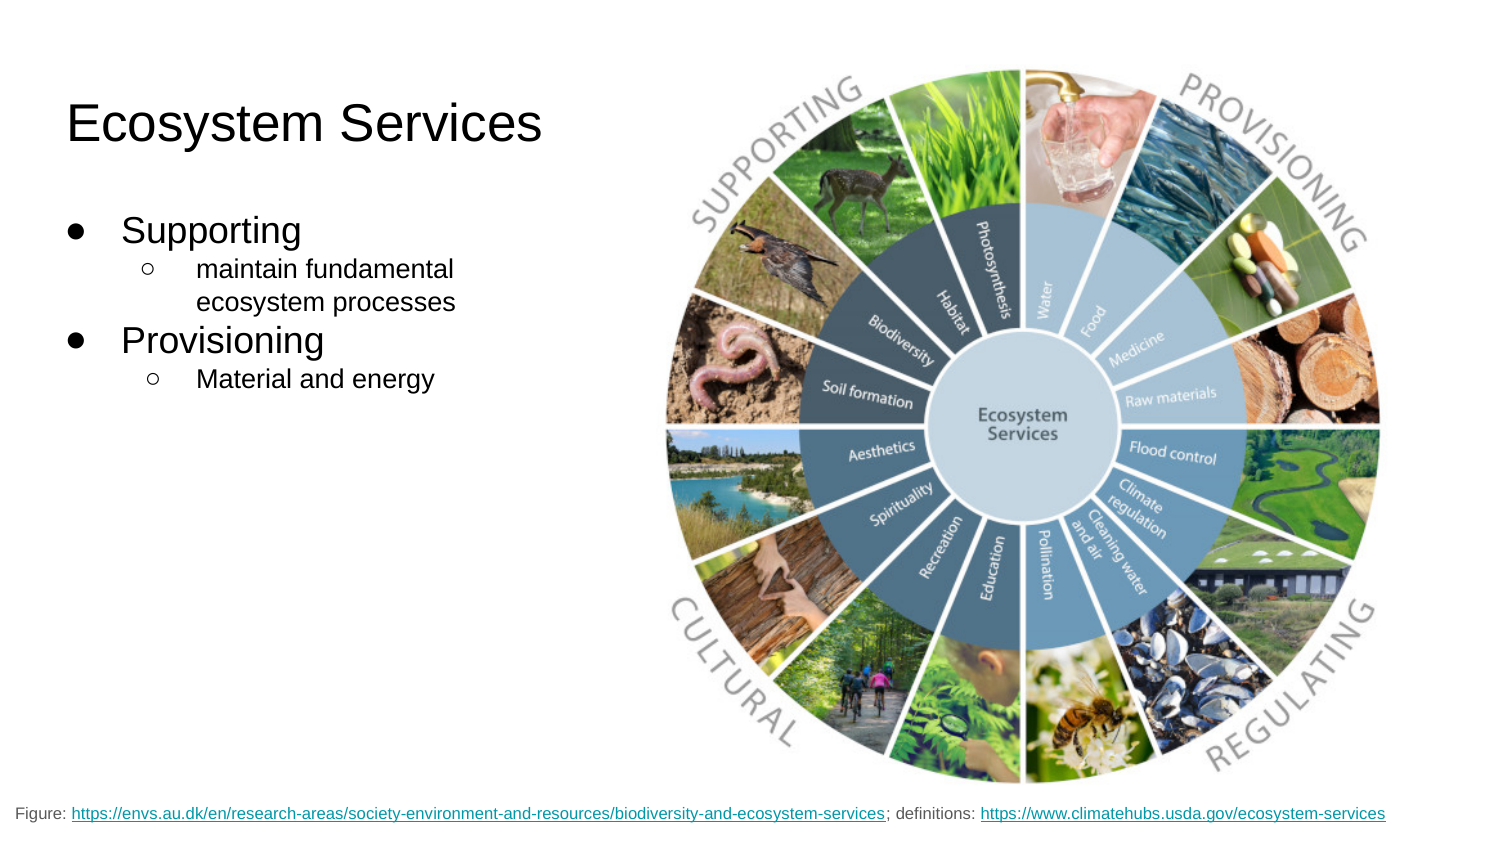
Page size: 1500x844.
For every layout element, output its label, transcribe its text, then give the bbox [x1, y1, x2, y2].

picture [605, 12, 1480, 844]
text_box Figure: https://envs.au.dk/en/research-areas/society-environment-and-resources/biodiversity-and-ecosystem-services; definitions: https://www.climatehubs.usda.gov/ecosystem-services [0, 793, 600, 834]
text_box Supporting maintain fundamental ecosystem processes Provisioning Material and energy [30, 191, 547, 409]
title Ecosystem Services [51, 72, 600, 167]
